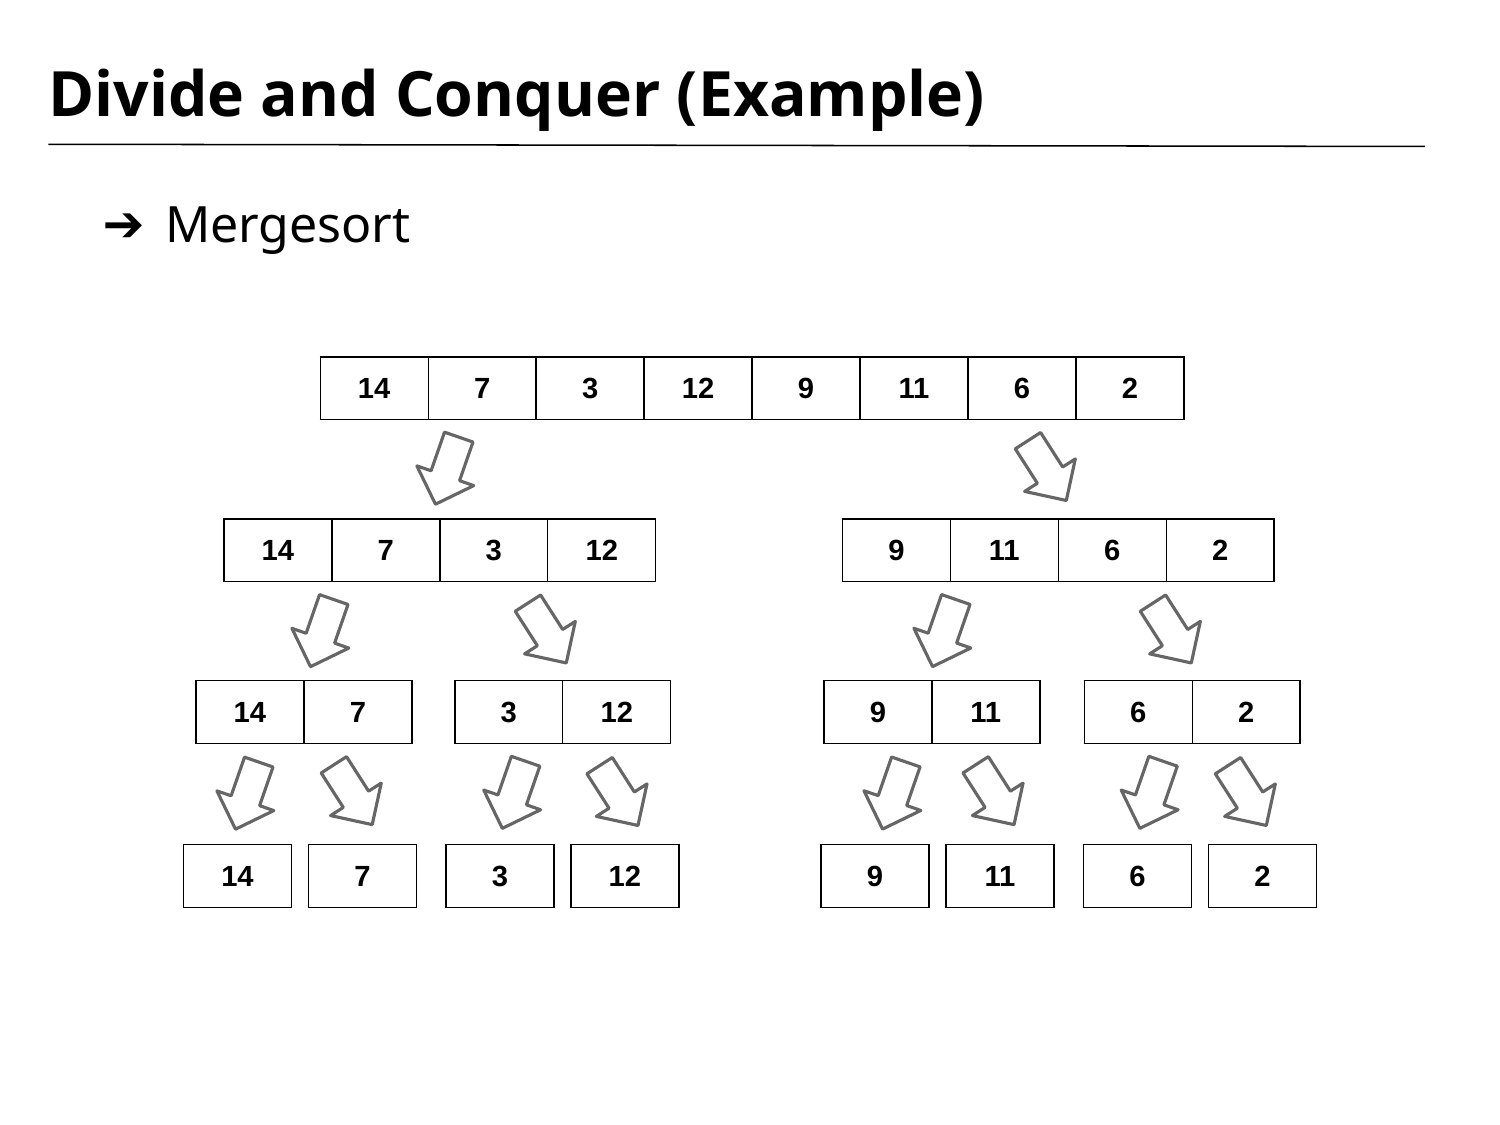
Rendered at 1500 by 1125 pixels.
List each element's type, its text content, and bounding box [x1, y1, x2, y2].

table_header 9 [822, 845, 928, 907]
table_header 7 [305, 681, 411, 743]
table_header 7 [309, 845, 416, 907]
table_header 7 [333, 520, 439, 581]
table_header 12 [572, 845, 678, 907]
table_header 2 [1077, 358, 1183, 419]
table_header 12 [563, 681, 670, 743]
table_header 9 [753, 358, 859, 419]
text_box [1215, 757, 1276, 826]
table_header 14 [184, 845, 291, 907]
table_header 3 [447, 845, 553, 907]
table_header 3 [441, 520, 547, 581]
text_box [963, 756, 1024, 825]
table_header 6 [1084, 845, 1191, 907]
table_header 12 [645, 358, 751, 419]
text_box [216, 757, 274, 830]
text_box [1140, 594, 1201, 663]
text_box [321, 756, 382, 825]
table_header 14 [197, 681, 303, 743]
text_box [483, 756, 541, 829]
table_header 2 [1193, 681, 1299, 743]
table_header 3 [537, 358, 643, 419]
table_header 3 [456, 681, 562, 743]
text_box [416, 432, 474, 505]
text_box [1015, 432, 1076, 501]
text_box [863, 757, 921, 830]
table_header 6 [1085, 681, 1192, 743]
table_header 2 [1209, 845, 1316, 907]
table_header 9 [843, 520, 950, 581]
text_box [1121, 756, 1179, 829]
table_header 14 [321, 358, 428, 419]
table_header 11 [947, 845, 1053, 907]
text_box [291, 594, 349, 667]
table_header 6 [969, 358, 1075, 419]
text_box [586, 757, 648, 826]
table_header 12 [548, 520, 655, 581]
table_header 2 [1167, 520, 1273, 581]
table_header 9 [825, 681, 931, 743]
text_box [913, 594, 971, 667]
table_header 6 [1059, 520, 1166, 581]
table_header 11 [933, 681, 1039, 743]
table_header 11 [951, 520, 1058, 581]
title Divide and Conquer (Example) [33, 32, 1384, 145]
text_box [515, 594, 576, 663]
table_header 11 [861, 358, 967, 419]
table_header 7 [429, 358, 535, 419]
table_header 14 [225, 520, 331, 581]
list Mergesort [75, 177, 1425, 306]
